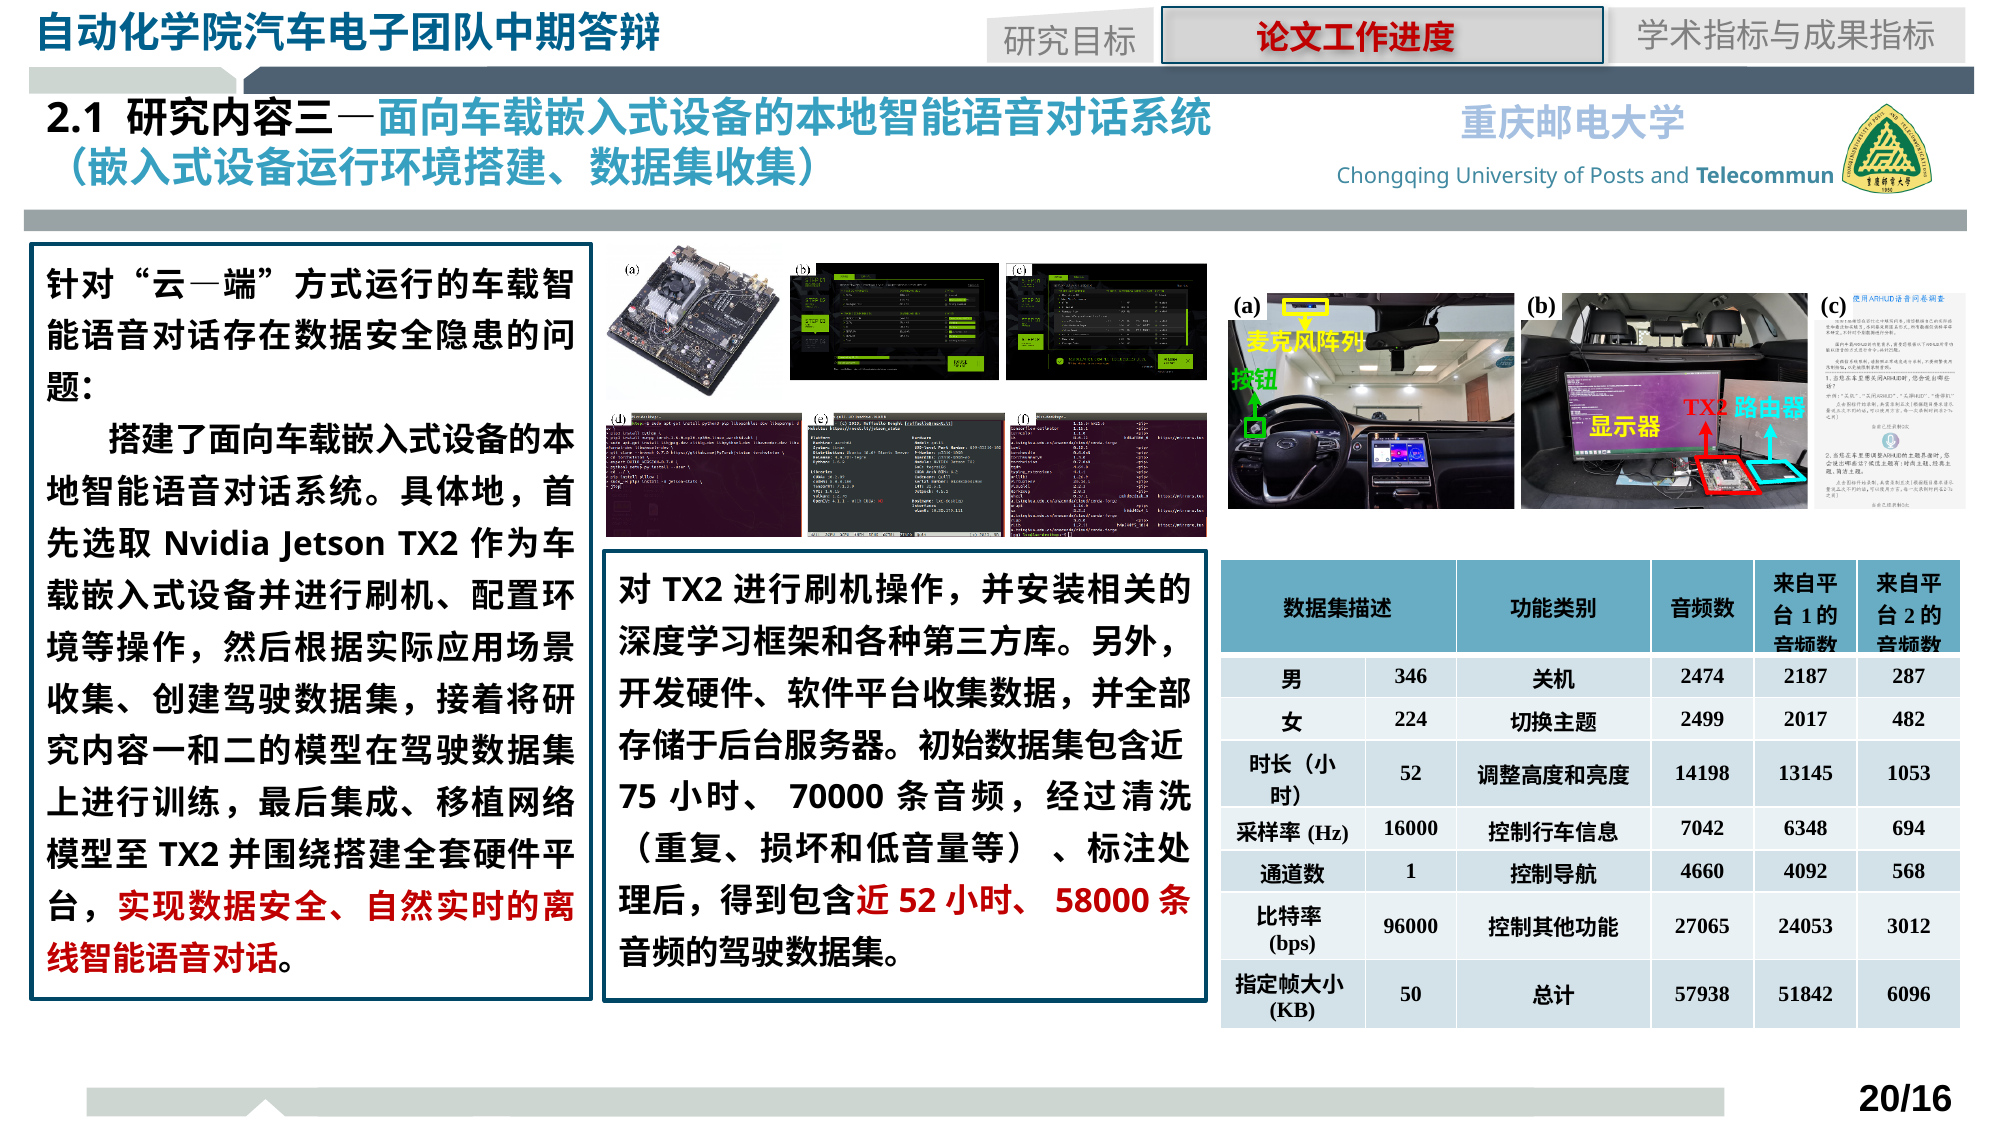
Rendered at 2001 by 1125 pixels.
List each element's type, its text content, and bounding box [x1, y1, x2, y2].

table_header 音频数 [1652, 560, 1753, 652]
table_cell 2017 [1755, 698, 1856, 739]
table_header 数据集描述 [1221, 560, 1456, 652]
table_cell 2499 [1652, 698, 1753, 739]
table_cell 27065 [1652, 893, 1753, 959]
table_cell 24053 [1755, 893, 1856, 959]
table_header 来自平台2的音频数 [1858, 560, 1960, 652]
table_cell 男 [1221, 658, 1365, 697]
table_header 来自平台1的音频数 [1755, 560, 1856, 652]
table_cell 3012 [1858, 893, 1960, 959]
table_cell 224 [1366, 698, 1456, 739]
table_cell 采样率(Hz) [1221, 808, 1365, 849]
table_cell 13145 [1755, 741, 1856, 806]
text_box 论文工作进度 [1241, 8, 1525, 64]
table_cell 694 [1858, 808, 1960, 849]
table_cell 1053 [1858, 741, 1960, 806]
table_cell 通道数 [1221, 851, 1365, 891]
table_cell 4092 [1755, 851, 1856, 891]
text_box [29, 242, 593, 1001]
table_cell 287 [1858, 658, 1960, 697]
picture [603, 243, 1207, 537]
table_cell 时长（小时） [1221, 741, 1365, 806]
text_box [602, 549, 1208, 1003]
text_box [1160, 5, 1606, 65]
table_header 功能类别 [1457, 560, 1650, 652]
table_cell 指定帧大小(KB) [1221, 960, 1365, 1028]
table_cell 16000 [1366, 808, 1456, 849]
table_cell 52 [1366, 741, 1456, 806]
table_cell 57938 [1652, 960, 1753, 1028]
table_cell 关机 [1457, 658, 1650, 697]
table_cell 14198 [1652, 741, 1753, 806]
table_cell 6096 [1858, 960, 1960, 1028]
table_cell 2474 [1652, 658, 1753, 697]
table_cell 控制其他功能 [1457, 893, 1650, 959]
table_cell 7042 [1652, 808, 1753, 849]
picture [1217, 284, 1967, 510]
table_cell 96000 [1366, 893, 1456, 959]
table_cell 4660 [1652, 851, 1753, 891]
text_box 2.1 研究内容三—面向车载嵌入式设备的本地智能语音对话系统（嵌入式设备运行环境搭建、数据集收集） [31, 124, 1290, 207]
table_cell 切换主题 [1457, 698, 1650, 739]
table_cell 调整高度和亮度 [1457, 741, 1650, 806]
table_cell 51842 [1755, 960, 1856, 1028]
table_cell 女 [1221, 698, 1365, 739]
table_cell 1 [1366, 851, 1456, 891]
table_cell 346 [1366, 658, 1456, 697]
table_cell 2187 [1755, 658, 1856, 697]
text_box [1608, 6, 1966, 64]
table_cell 控制行车信息 [1457, 808, 1650, 849]
table_cell 482 [1858, 698, 1960, 739]
table_cell 568 [1858, 851, 1960, 891]
table_cell 比特率(bps) [1221, 893, 1365, 959]
picture [1836, 103, 1937, 194]
table_cell 6348 [1755, 808, 1856, 849]
text_box 针对“云—端”方式运行的车载智能语音对话存在数据安全隐患的问题： 搭建了面向车载嵌入式设备的本地智能语音对话系统。具体地，首先选取Nvidia Jetson TX2作为车载嵌入式设备并进行刷机、配置环境等操作，然后根据实际应用场景收集、创建驾驶数据集，接着将研究内容一和二的模型在驾驶数据集上进行训练，最后集成、移植网络模型至TX2并围绕搭建全套硬件平台，实现数据安全、自然实时的离线智能语音对话。 [31, 243, 591, 985]
table_cell 总计 [1457, 960, 1650, 1028]
table_cell 控制导航 [1457, 851, 1650, 891]
table_cell 50 [1366, 960, 1456, 1028]
text_box 研究目标 [984, 5, 1156, 65]
